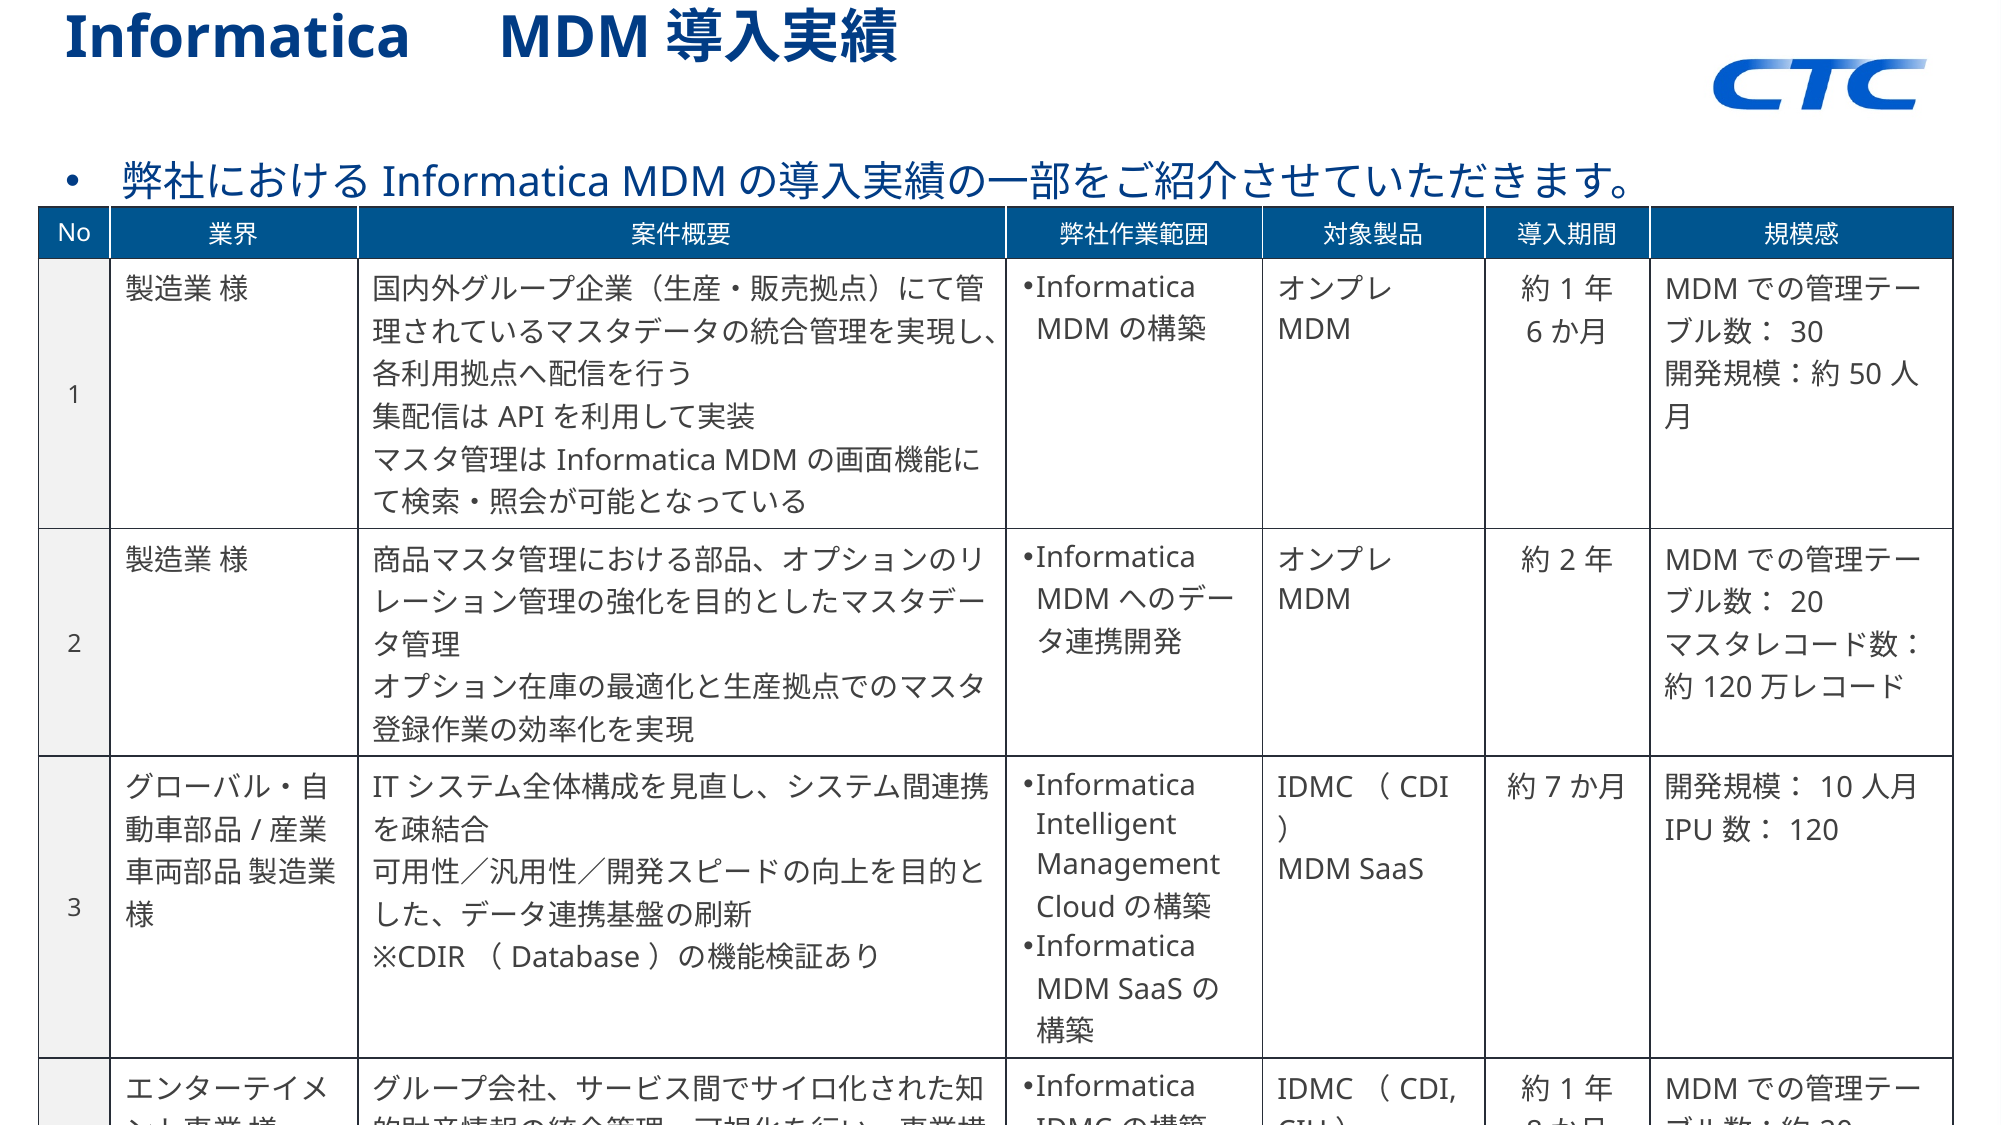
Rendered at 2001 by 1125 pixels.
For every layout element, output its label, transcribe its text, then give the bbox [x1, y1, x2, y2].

table_header 対象製品 [1263, 208, 1484, 258]
table_cell 1 [39, 259, 109, 528]
table_cell 約7か月 [1486, 757, 1649, 1057]
table_header 規模感 [1651, 208, 1952, 258]
table_cell 3 [39, 757, 109, 1057]
table_header 案件概要 [359, 208, 1005, 258]
table_cell 国内外グループ企業（生産・販売拠点）にて管理されているマスタデータの統合管理を実現し、各利用拠点へ配信を行う 集配信はAPIを利用して実装 マスタ管理はInformatica MDMの画面機能にて検索・照会が可能となっている [359, 259, 1005, 528]
table_cell オンプレ MDM [1263, 259, 1484, 528]
table_header 導入期間 [1486, 208, 1649, 258]
table_cell IDMC（CDI） MDM SaaS [1263, 757, 1484, 1057]
table_cell 製造業 様 [111, 259, 357, 528]
table_cell IDMC（CDI,CIH） MDM SaaS [1263, 1059, 1484, 1125]
picture [0, 0, 2001, 1125]
table_cell Informatica Intelligent Management Cloudの構築 Informatica MDM SaaSの構築 [1007, 757, 1262, 1057]
table_cell Informatica MDMの構築 [1007, 259, 1262, 528]
table_cell 商品マスタ管理における部品、オプションのリレーション管理の強化を目的としたマスタデータ管理 オプション在庫の最適化と生産拠点でのマスタ登録作業の効率化を実現 [359, 529, 1005, 755]
table_cell 約1年 6か月 [1486, 259, 1649, 528]
table_header No [39, 208, 109, 258]
table_header 弊社作業範囲 [1007, 208, 1262, 258]
table_cell エンターテイメント事業 様 [111, 1059, 357, 1125]
table_cell グループ会社、サービス間でサイロ化された知的財産情報の統合管理、可視化を行い、事業横断での分析基盤を構築の為、CIH、MDMを導入 [359, 1059, 1005, 1125]
table_cell MDMでの管理テーブル数：約20 [1651, 1059, 1952, 1125]
list Informatica MDM導入実績 [65, 7, 1749, 134]
table_cell 約2年 [1486, 529, 1649, 755]
list 弊社におけるInformatica MDMの導入実績の一部をご紹介させていただきます。 [65, 160, 1949, 205]
table_cell グローバル・自動車部品/産業車両部品 製造業 様 [111, 757, 357, 1057]
table_cell Informatica MDMへのデータ連携開発 [1007, 529, 1262, 755]
table_cell Informatica IDMCの構築 Informatica MDM SaaSの構築 [1007, 1059, 1262, 1125]
table_cell 4 [39, 1059, 109, 1125]
table_cell MDMでの管理テーブル数：30 開発規模：約50人月 [1651, 259, 1952, 528]
table_cell 製造業 様 [111, 529, 357, 755]
table_cell 約1年 8か月 [1486, 1059, 1649, 1125]
table_cell 2 [39, 529, 109, 755]
table_header 業界 [111, 208, 357, 258]
table_cell ITシステム全体構成を見直し、システム間連携を疎結合 可用性／汎用性／開発スピードの向上を目的とした、データ連携基盤の刷新 ※CDIR（Database）の機能検証あり [359, 757, 1005, 1057]
table_cell MDMでの管理テーブル数：20 マスタレコード数：約120万レコード [1651, 529, 1952, 755]
table_cell 開発規模：10人月 IPU数：120 [1651, 757, 1952, 1057]
table_cell オンプレ MDM [1263, 529, 1484, 755]
